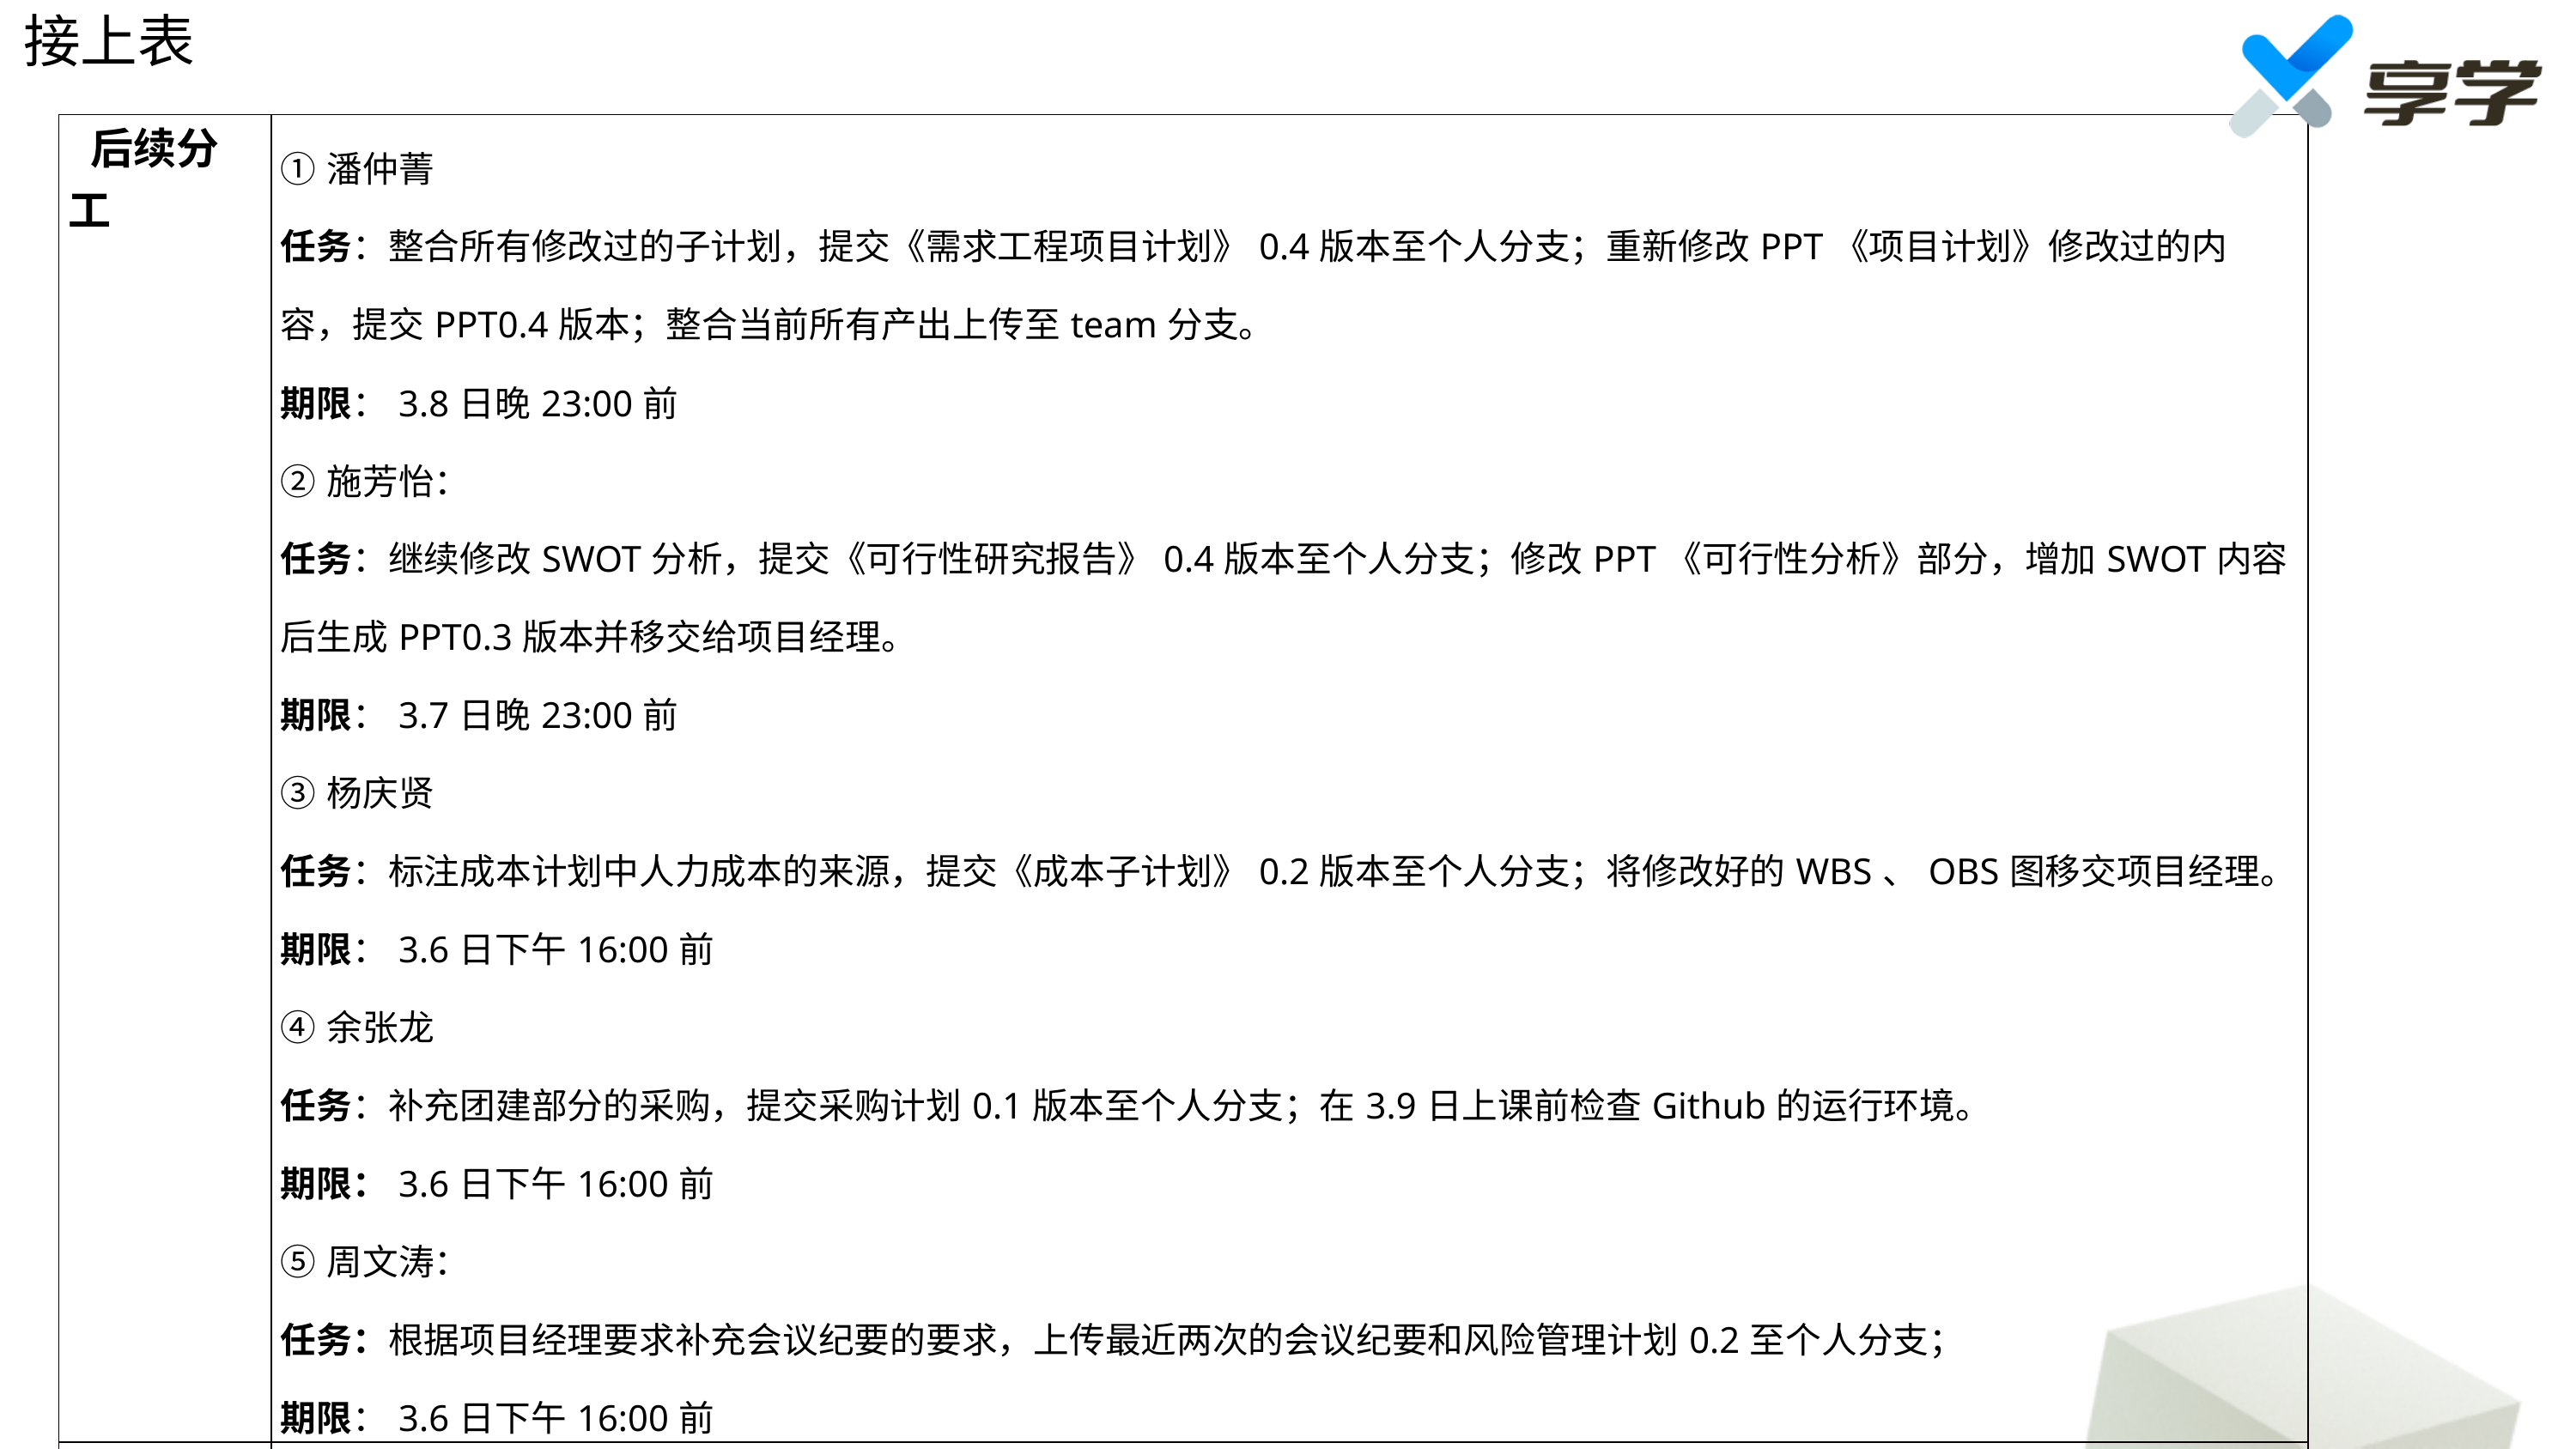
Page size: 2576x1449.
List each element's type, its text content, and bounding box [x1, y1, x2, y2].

table_cell 备注 [59, 1443, 270, 1449]
table_cell 本次会议纪要已通过邮件形式由项目助理周文涛抄送给全部组员。 [272, 1443, 2051, 1449]
text_box 接上表 [10, 0, 374, 80]
table_header 后续分工 [59, 115, 270, 1441]
picture [2194, 0, 2576, 188]
table_header ①潘仲菁 任务：整合所有修改过的子计划，提交《需求工程项目计划》0.4版本至个人分支；重新修改PPT《项目计划》修改过的内容，提交PPT0.4版本；整合当前所有产出上传至team分支。 期限：3.8日晚23:00前 ②施芳怡： 任务：继续修改SWOT分析，提交《可行性研究报告》0.4版本至个人分支；修改PPT《可行性分析》部分，增加SWOT内容后生成PPT0.3版本并移交给项目经理。 期限：3.7日晚23:00前 ③杨庆贤 任务：标注成本计划中人力成本的来源，提交《成本子计划》0.2版本至个人分支；将修改好的WBS、OBS图移交项目经理。 期限：3.6日下午16:00前 ④余张龙 任务：补充团建部分的采购，提交采购计划0.1版本至个人分支；在3.9日上课前检查Github的运行环境。 期限：3.6日下午16:00前 ⑤周文涛： 任务：根据项目经理要求补充会议纪要的要求，上传最近两次的会议纪要和风险管理计划0.2至个人分支； 期限：3.6日下午16:00前 [272, 115, 2307, 1441]
picture [2056, 1282, 2526, 1449]
